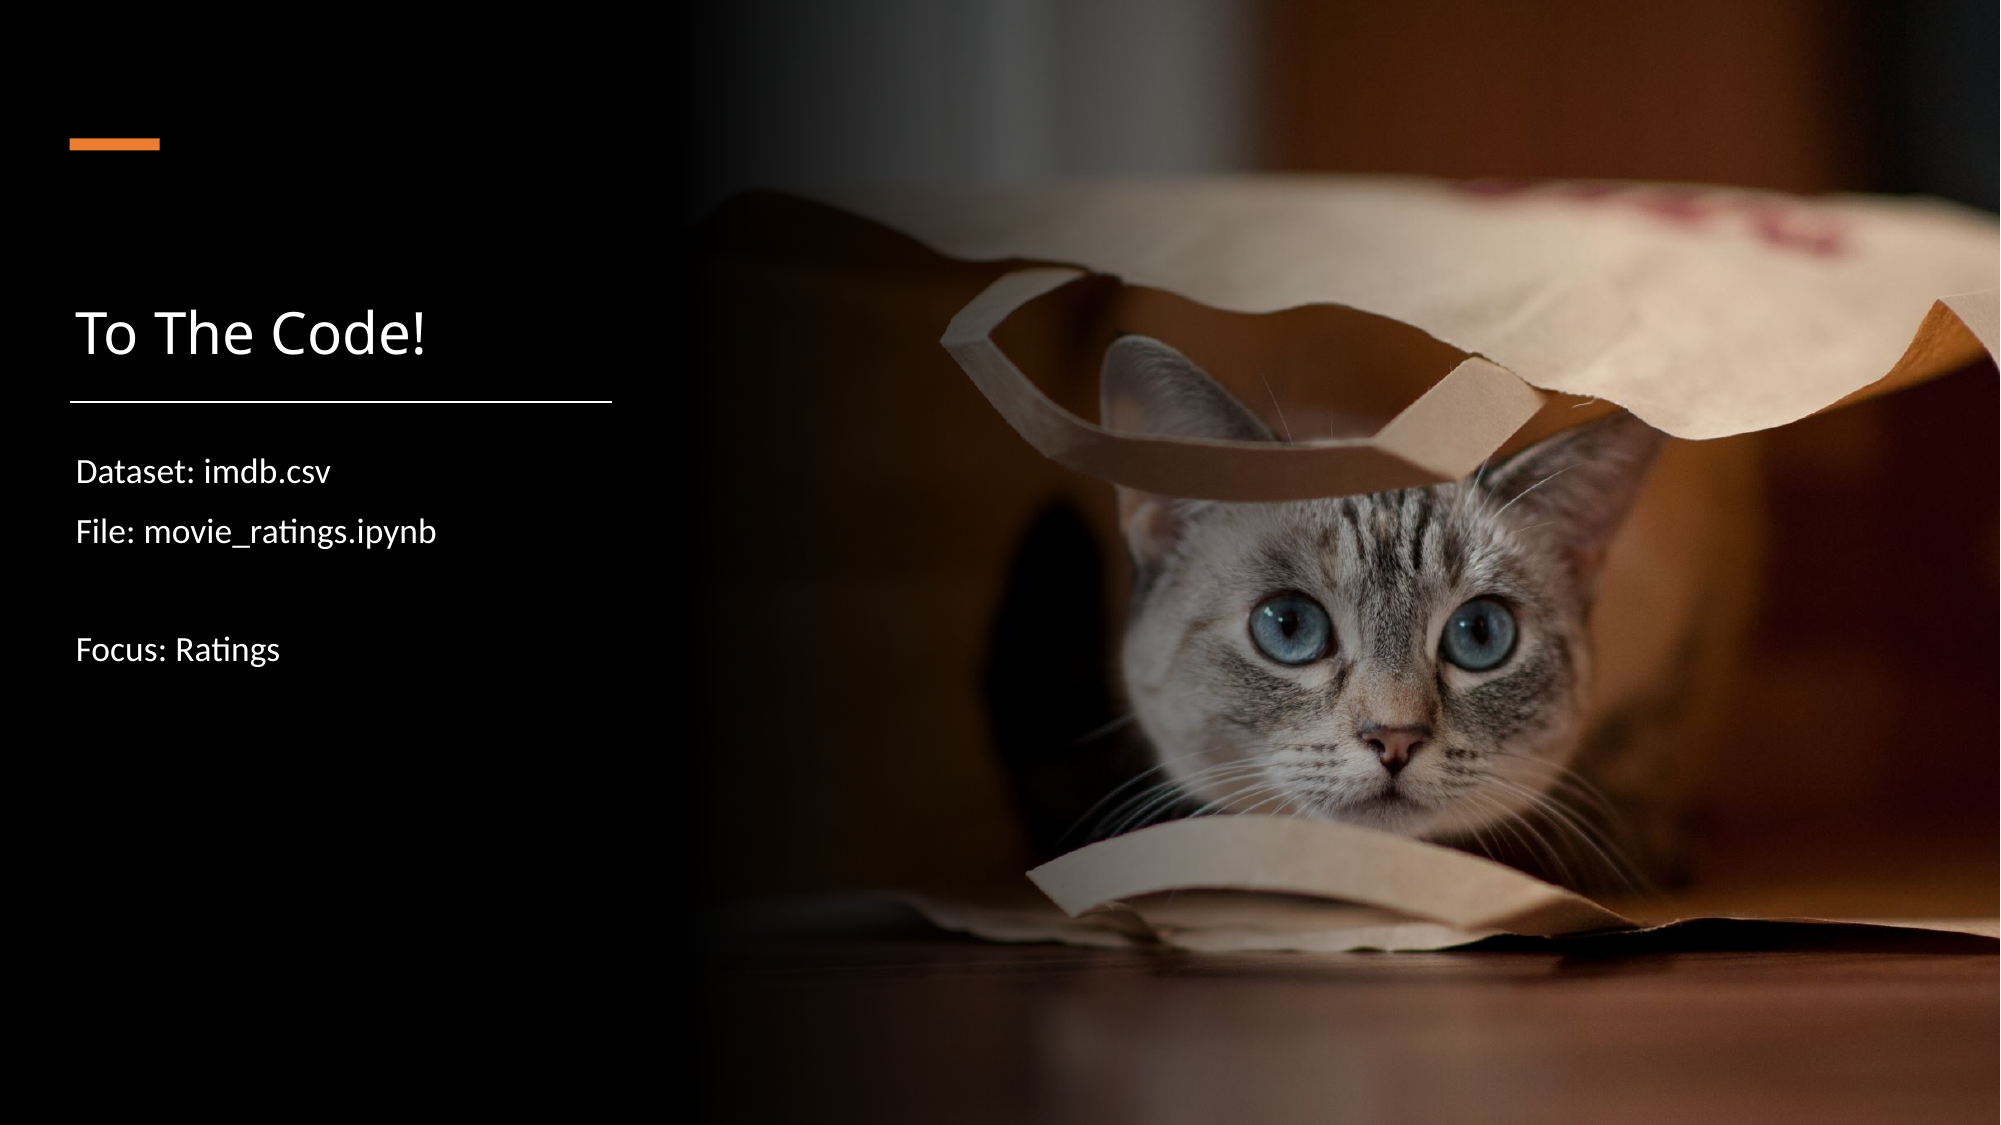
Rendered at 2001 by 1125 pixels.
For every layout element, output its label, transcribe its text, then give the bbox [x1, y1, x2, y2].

picture [577, 0, 2000, 1125]
text_box [69, 137, 161, 151]
list Dataset: imdb.csv File: movie_ratings.ipynb Focus: Ratings [60, 445, 577, 972]
title To The Code! [60, 190, 577, 375]
text_box [0, 0, 577, 1125]
